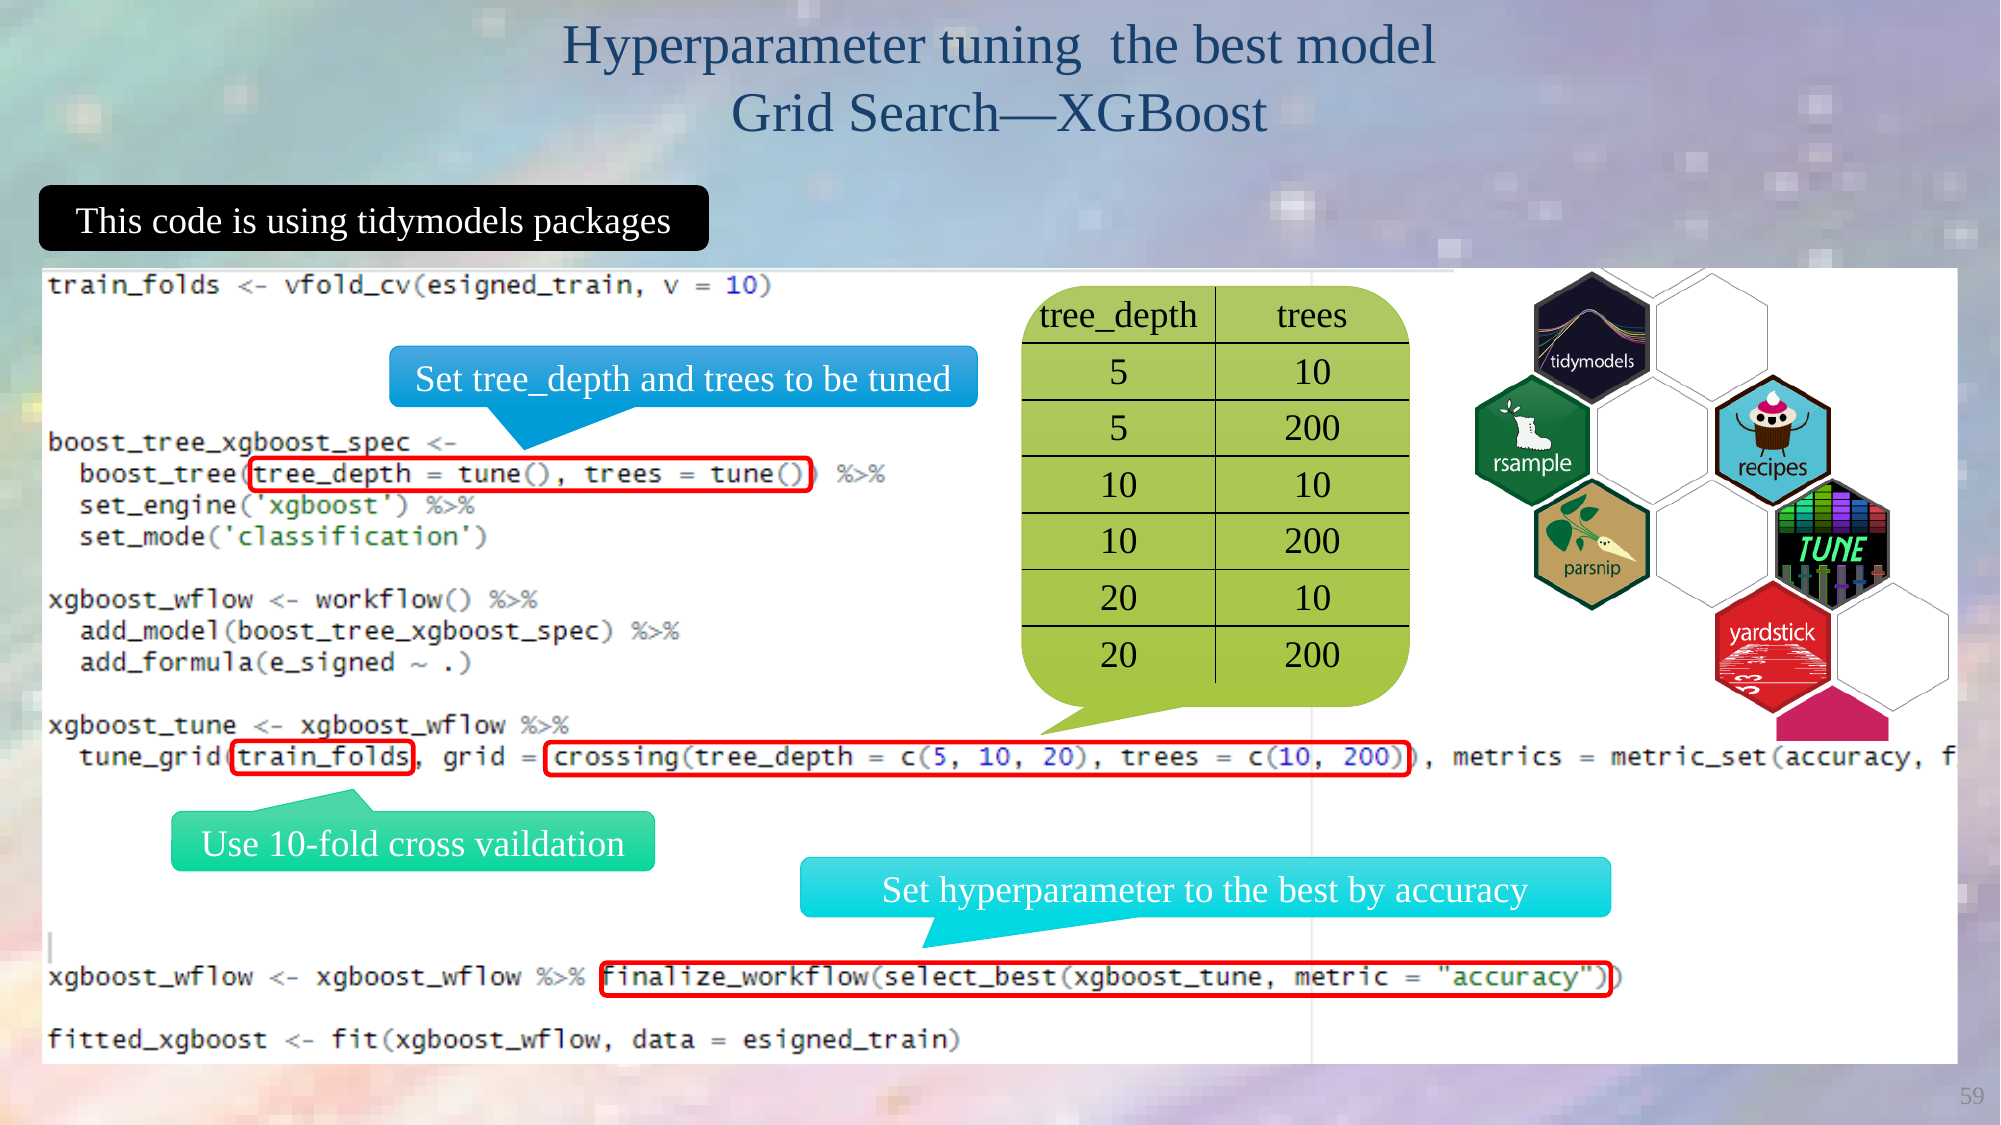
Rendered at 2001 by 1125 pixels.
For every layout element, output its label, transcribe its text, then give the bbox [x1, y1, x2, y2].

text_box This code is using tidymodels packages [38, 185, 709, 251]
slide_number 59 [1550, 1065, 2000, 1125]
picture [42, 268, 1958, 1064]
title Hyperparameter tuning the best model Grid Search—XGBoost [137, 0, 1863, 218]
